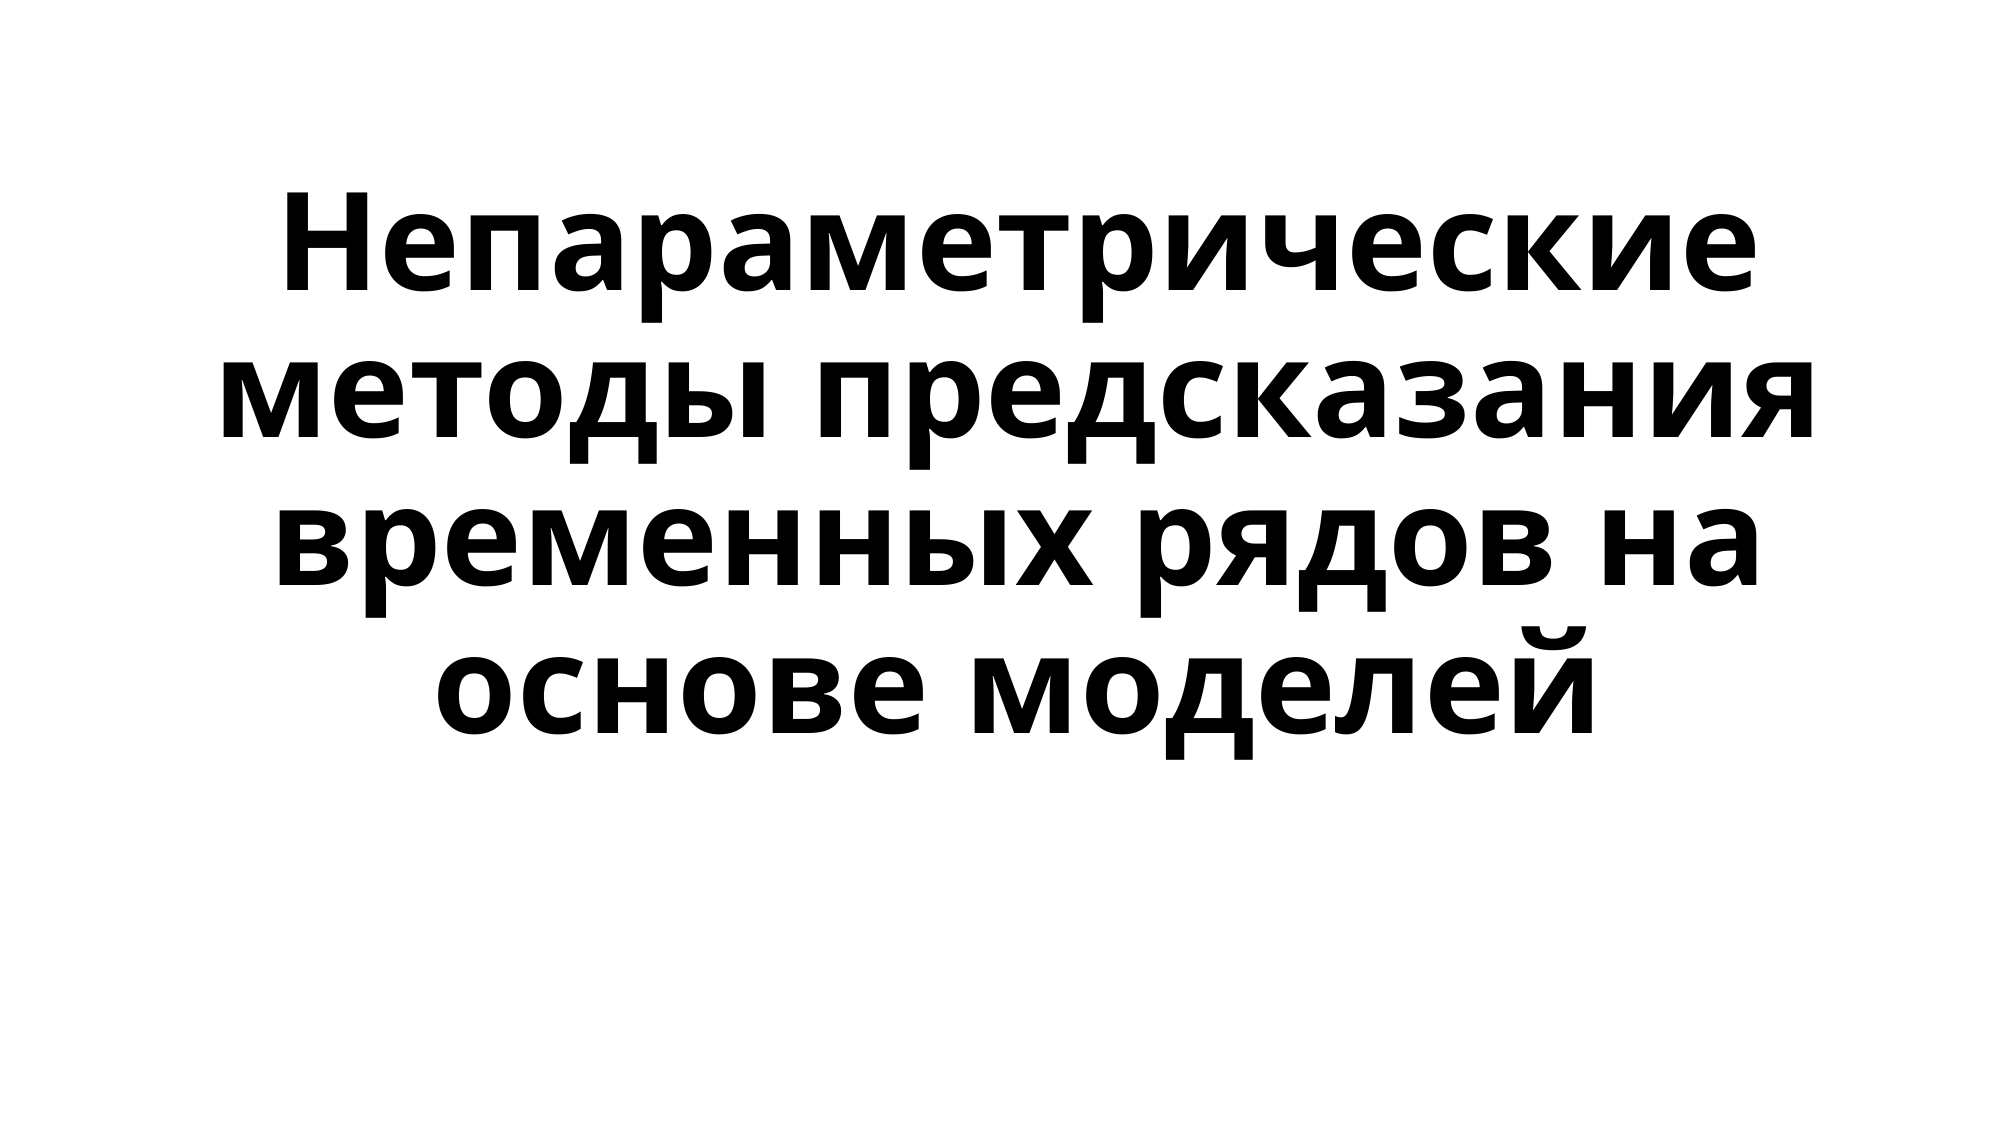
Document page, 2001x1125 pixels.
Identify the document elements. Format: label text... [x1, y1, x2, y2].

title Непараметрические методы предсказания временных рядов на основе моделей [121, 153, 1916, 771]
